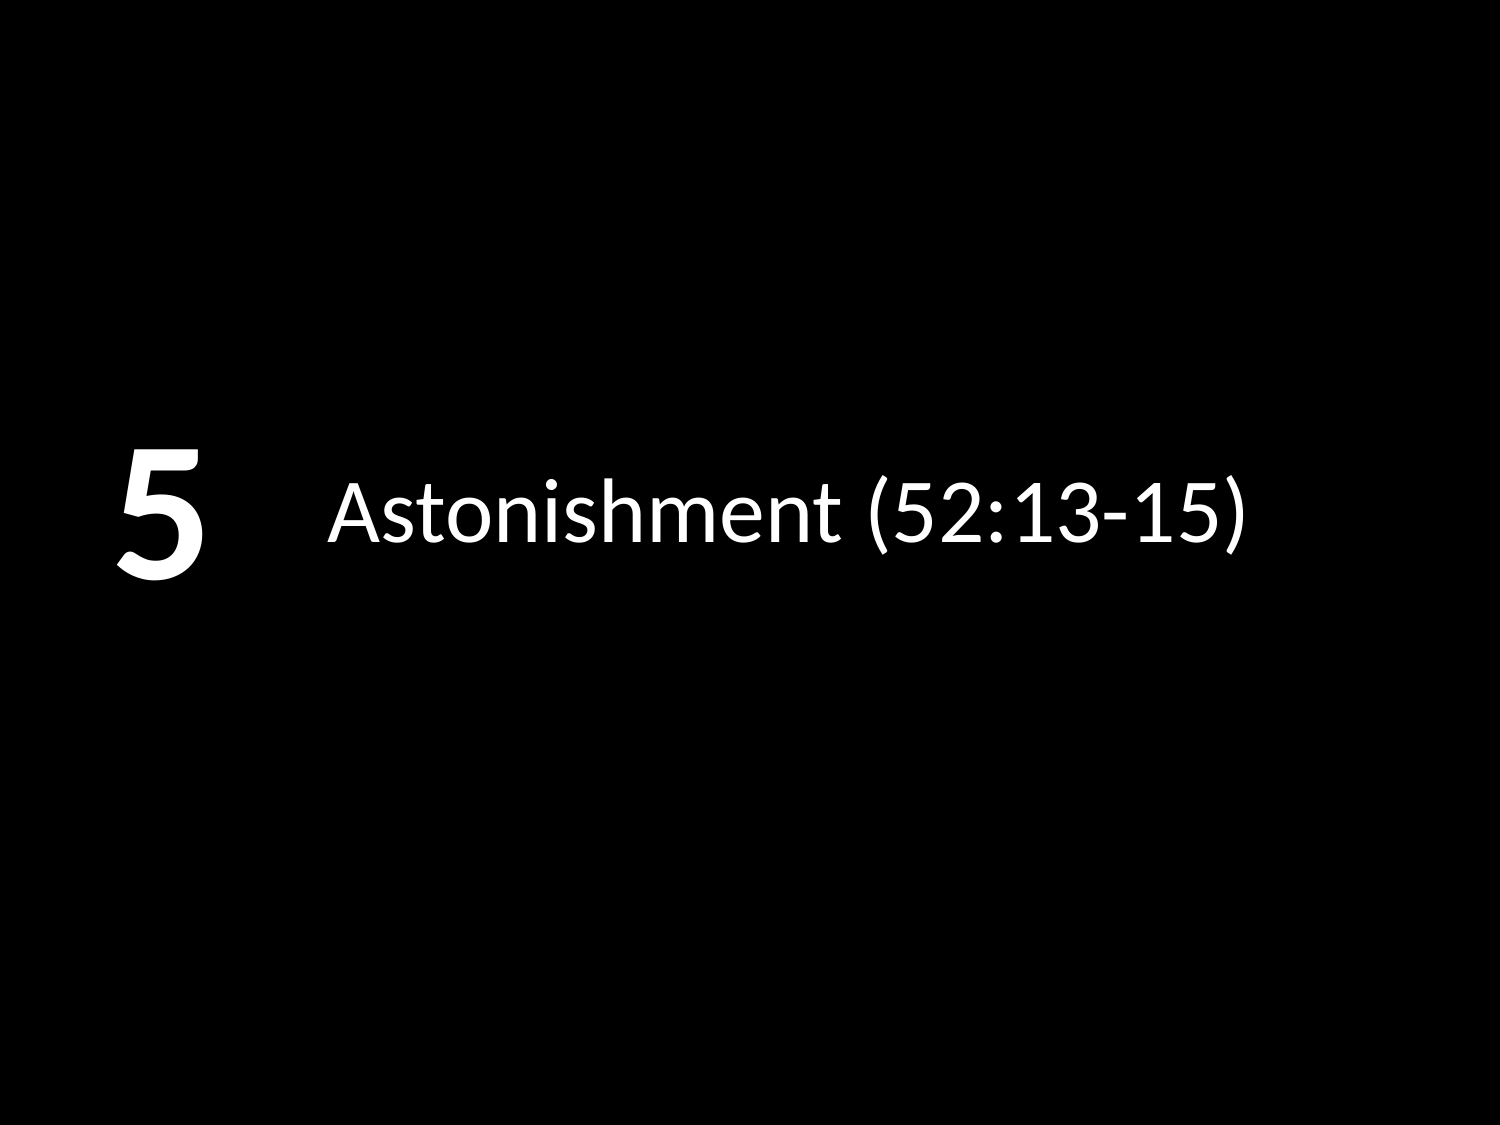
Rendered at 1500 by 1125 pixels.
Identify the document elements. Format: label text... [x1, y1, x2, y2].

title Astonishment (52:13-15) [312, 412, 1500, 600]
list 5 [0, 262, 213, 738]
